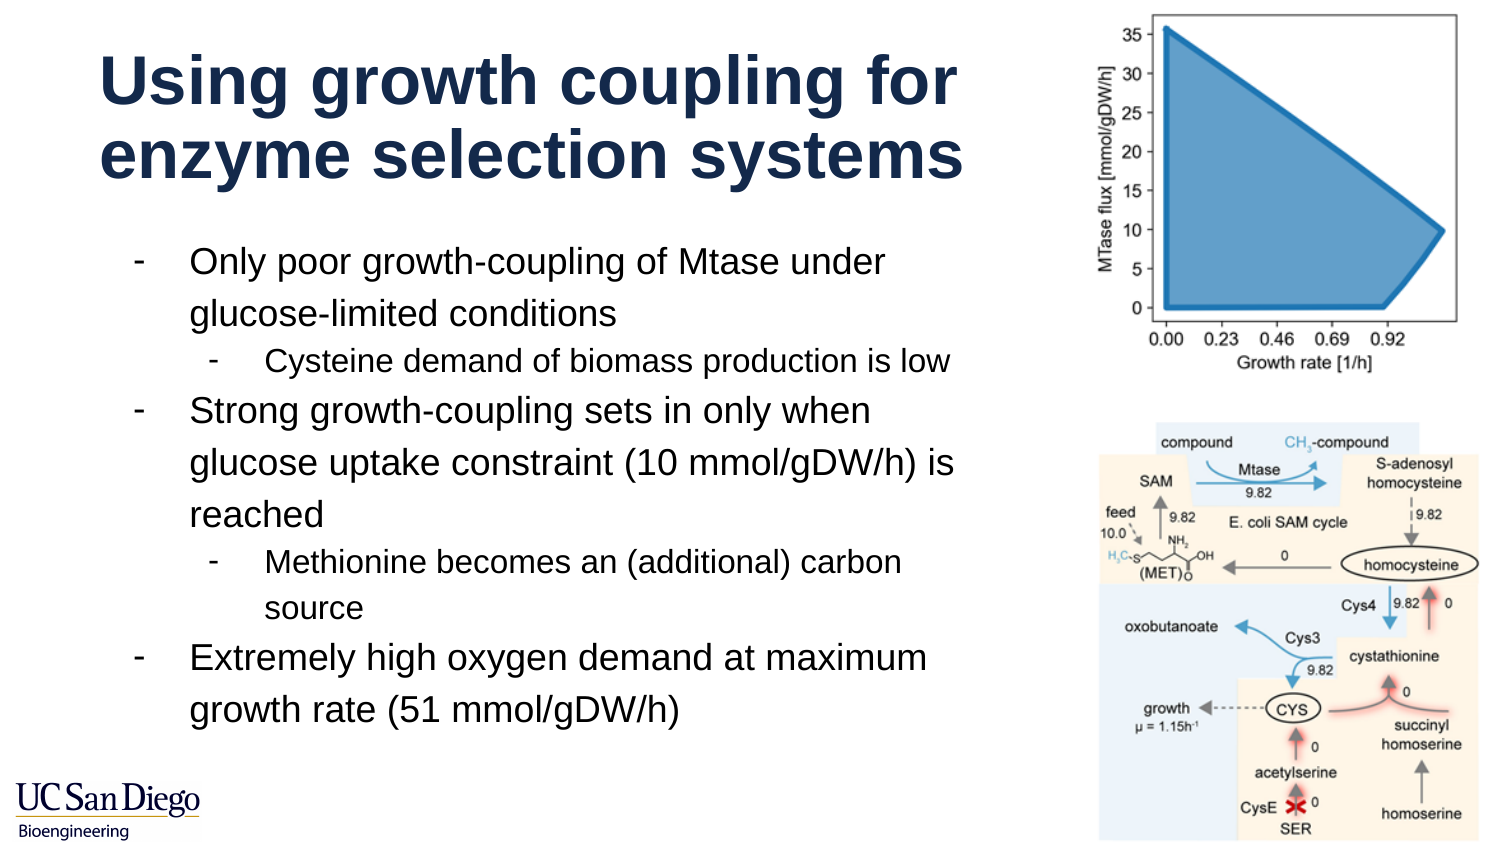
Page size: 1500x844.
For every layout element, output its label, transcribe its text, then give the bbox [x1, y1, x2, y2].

list Only poor growth-coupling of Mtase under glucose-limited conditions Cysteine demand of biomass production is low Strong growth-coupling sets in only when glucose uptake constraint (10 mmol/gDW/h) is reached Methionine becomes an (additional) carbon source Extremely high oxygen demand at maximum growth rate (51 mmol/gDW/h) [103, 224, 1019, 760]
picture [12, 781, 202, 842]
title Using growth coupling for enzyme selection systems [88, 37, 1050, 202]
picture [1088, 4, 1467, 384]
picture [1088, 421, 1483, 844]
